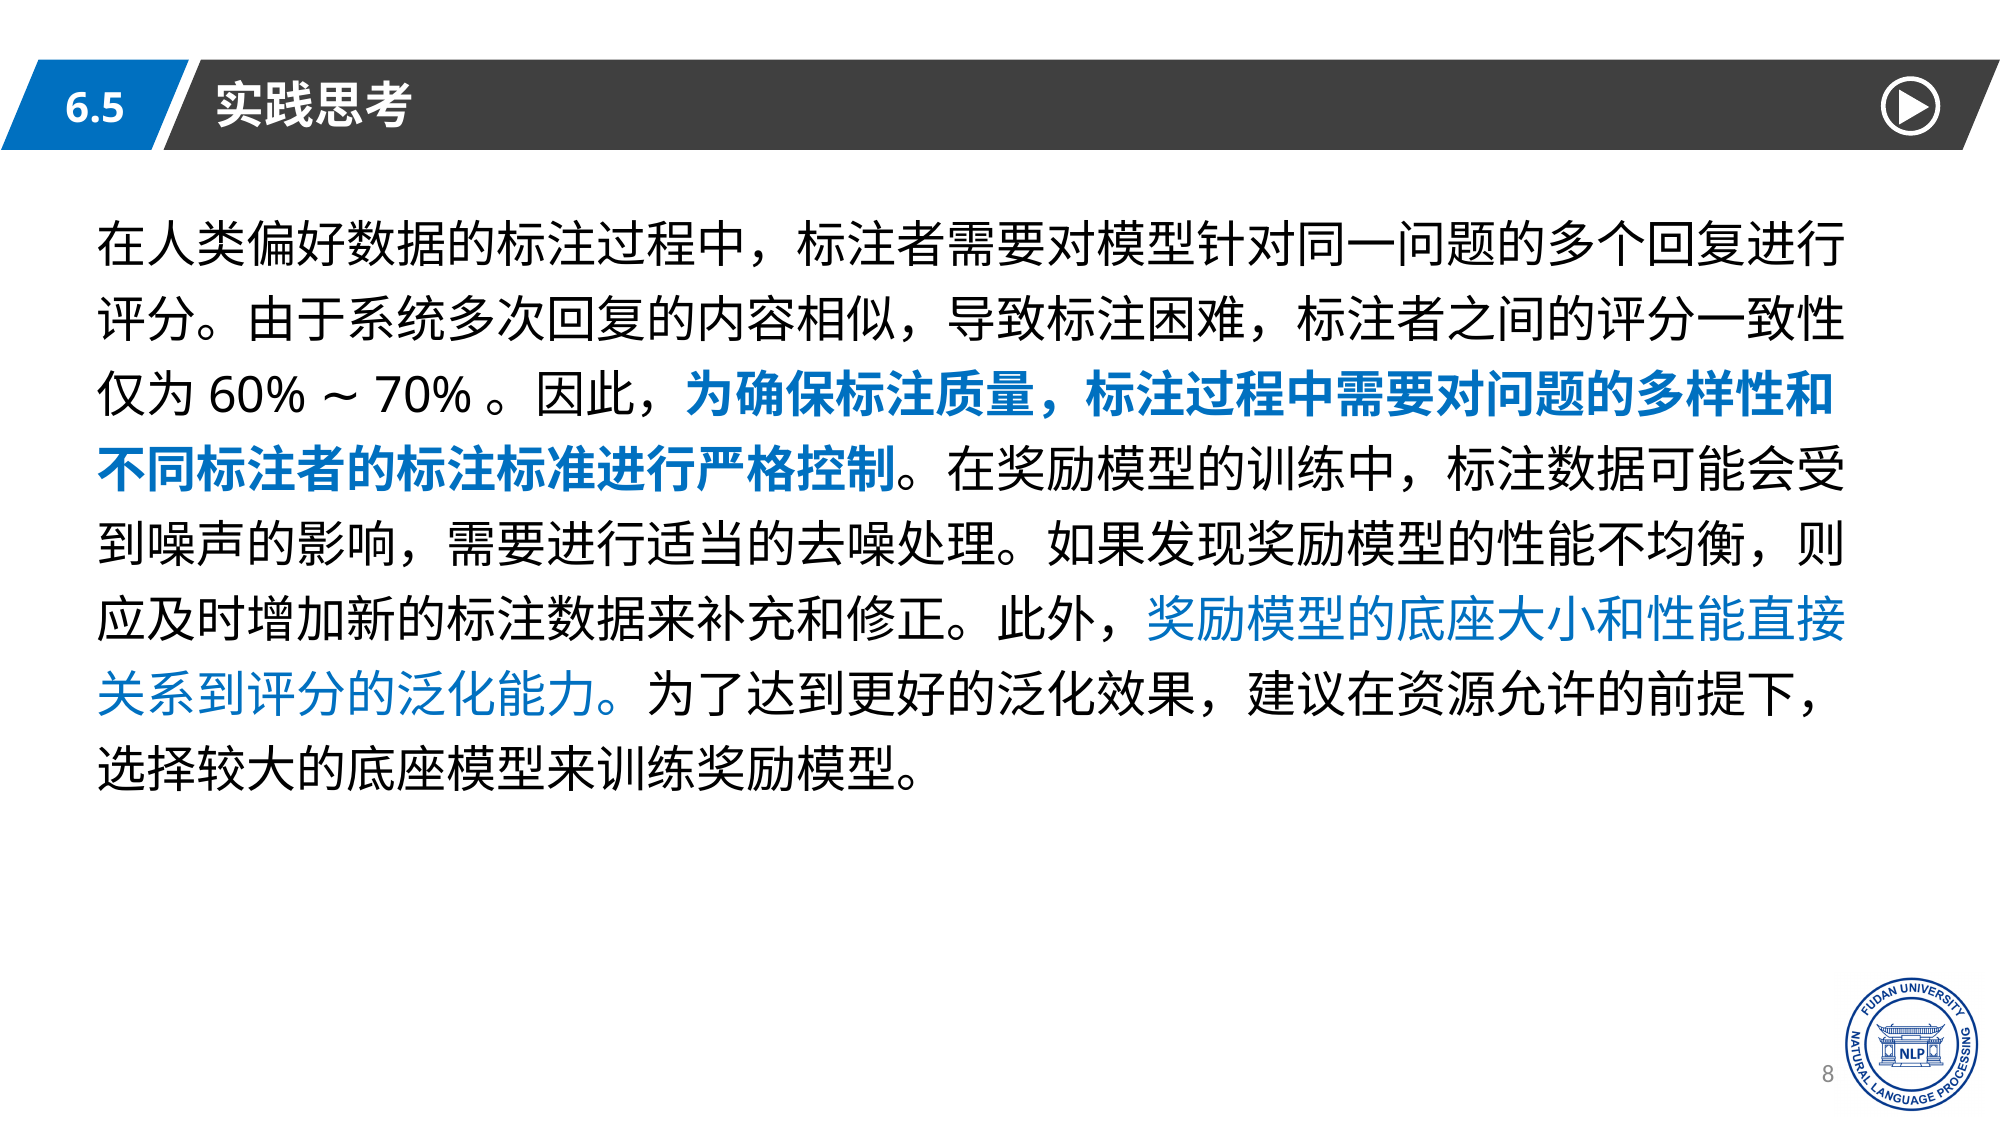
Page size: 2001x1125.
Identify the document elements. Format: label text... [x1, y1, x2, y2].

text_box 在人类偏好数据的标注过程中，标注者需要对模型针对同一问题的多个回复进行评分。由于系统多次回复的内容相似，导致标注困难，标注者之间的评分一致性仅为60% ∼ 70%。因此，为确保标注质量，标注过程中需要对问题的多样性和不同标注者的标注标准进行严格控制。在奖励模型的训练中，标注数据可能会受到噪声的影响，需要进行适当的去噪处理。如果发现奖励模型的性能不均衡，则应及时增加新的标注数据来补充和修正。此外，奖励模型的底座大小和性能直接关系到评分的泛化能力。为了达到更好的泛化效果，建议在资源允许的前提下，选择较大的底座模型来训练奖励模型。 [81, 189, 1884, 805]
text_box [163, 59, 2000, 150]
text_box [1, 89, 157, 150]
text_box 6.5 [26, 73, 164, 138]
text_box 实践思考 [199, 66, 430, 142]
picture [1834, 972, 1985, 1117]
slide_number 80 [1412, 1042, 1863, 1103]
text_box [32, 59, 189, 120]
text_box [1883, 78, 1939, 134]
